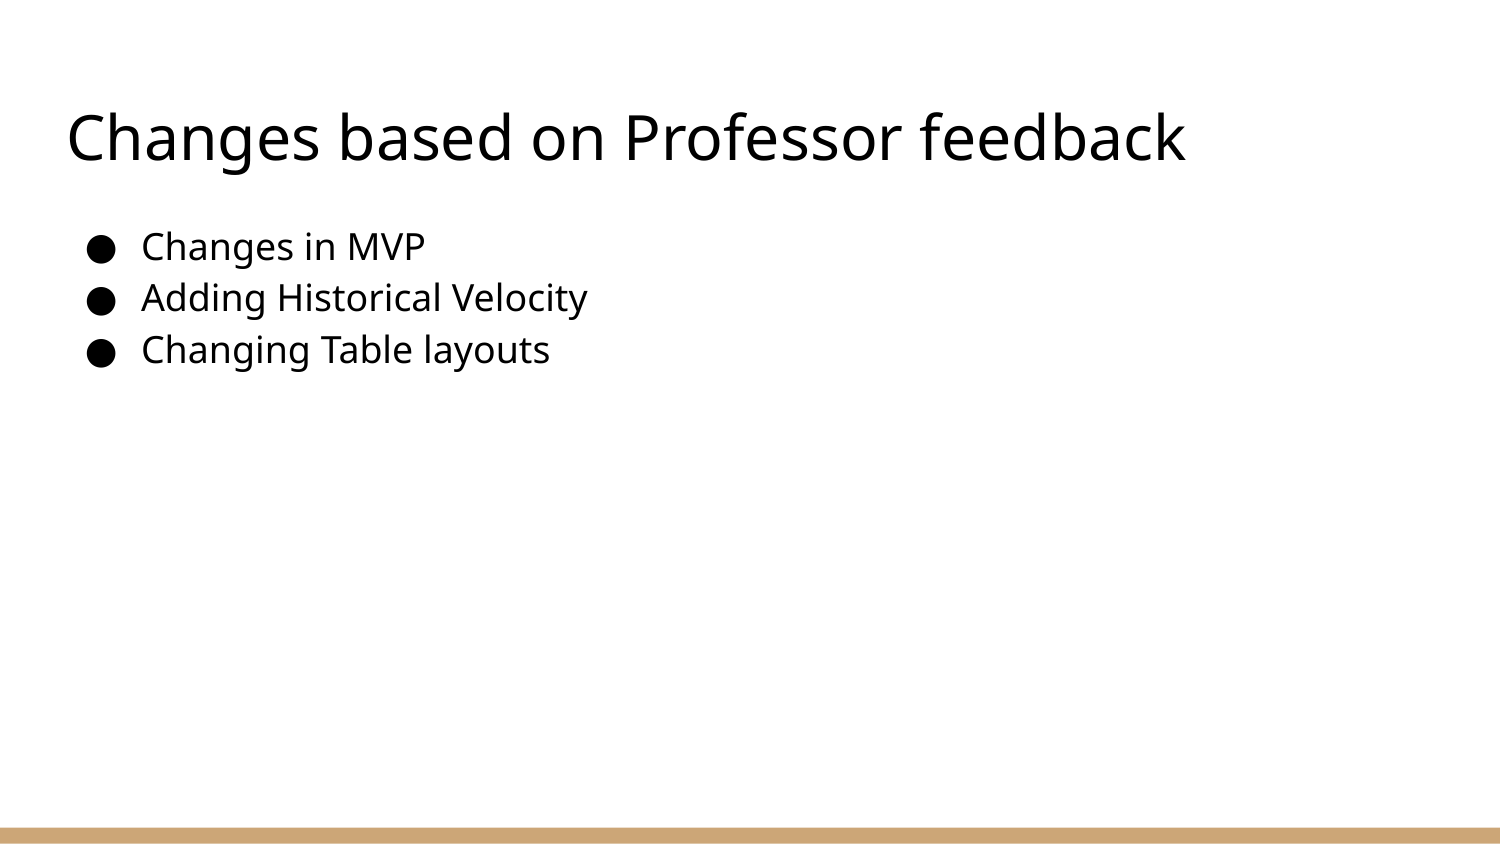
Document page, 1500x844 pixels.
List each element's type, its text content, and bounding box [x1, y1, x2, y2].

list Changes in MVP Adding Historical Velocity Changing Table layouts [51, 200, 1449, 752]
title Changes based on Professor feedback [51, 51, 1449, 189]
